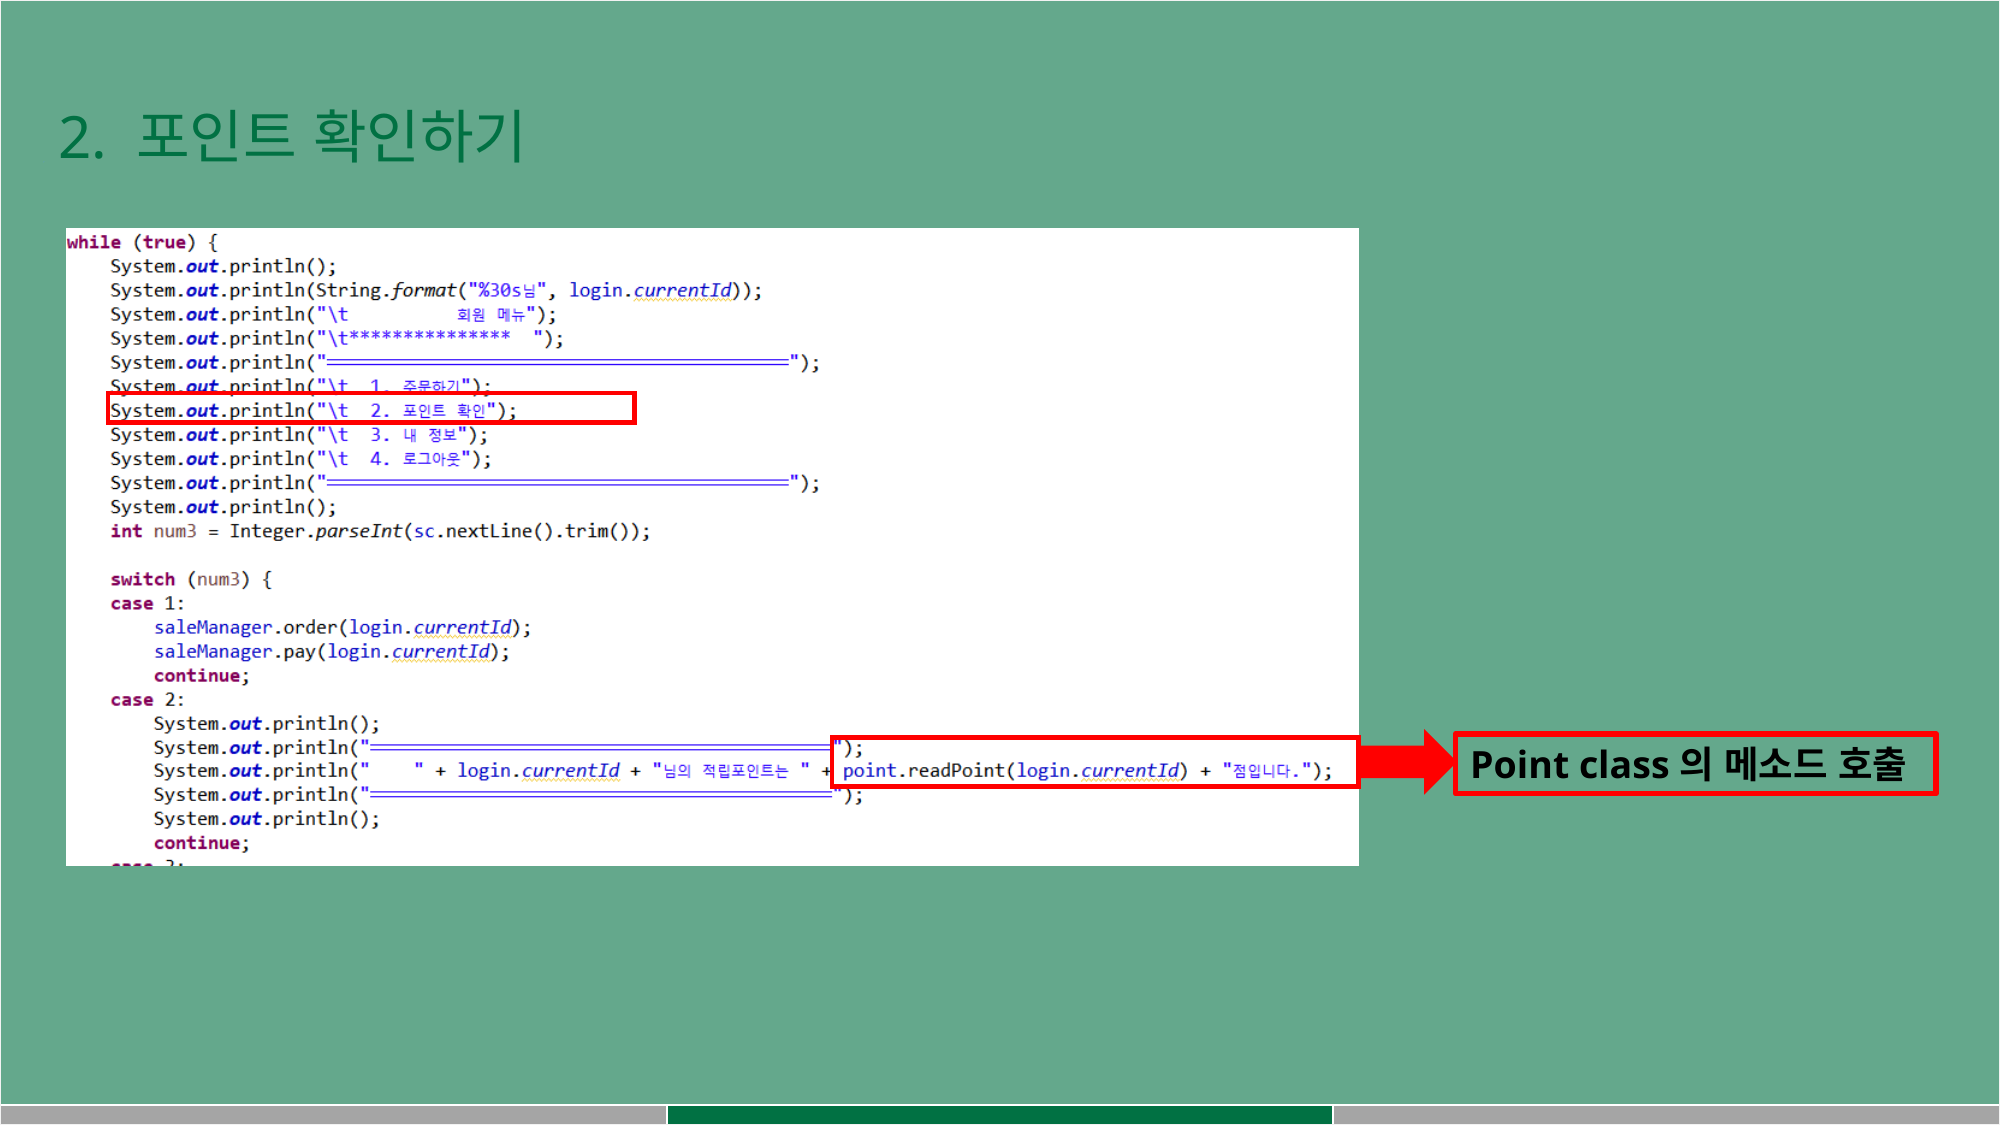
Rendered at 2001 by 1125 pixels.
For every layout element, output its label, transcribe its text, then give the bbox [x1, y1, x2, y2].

text_box [1359, 729, 1457, 795]
text_box [0, 0, 2000, 1125]
picture [66, 228, 1359, 866]
text_box Customer Mode 2. 포인트 확인하기 [43, 32, 1334, 178]
text_box Point class의 메소드 호출 [1455, 733, 1937, 794]
